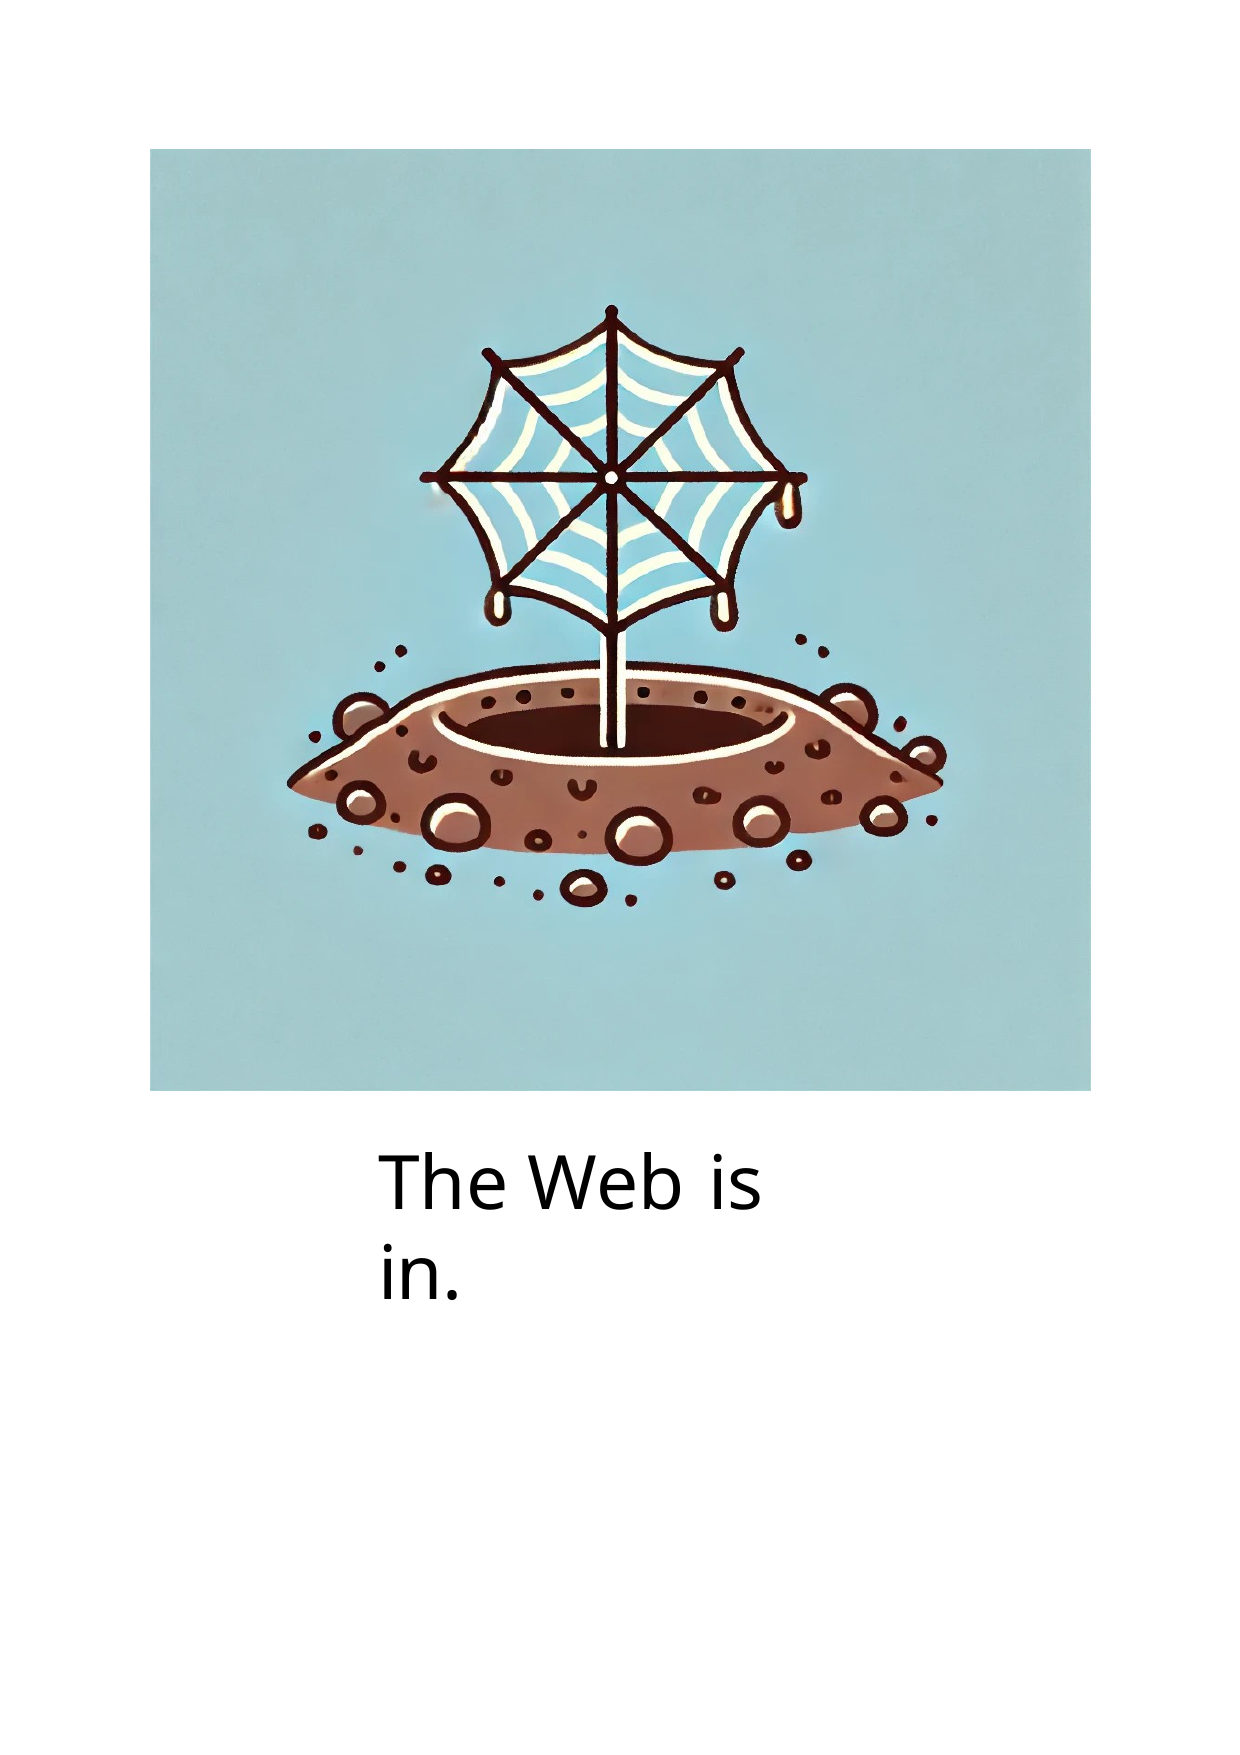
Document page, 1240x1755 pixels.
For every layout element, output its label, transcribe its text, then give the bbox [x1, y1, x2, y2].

text_box The Web is in. [376, 1132, 865, 1315]
picture [149, 149, 1091, 1091]
